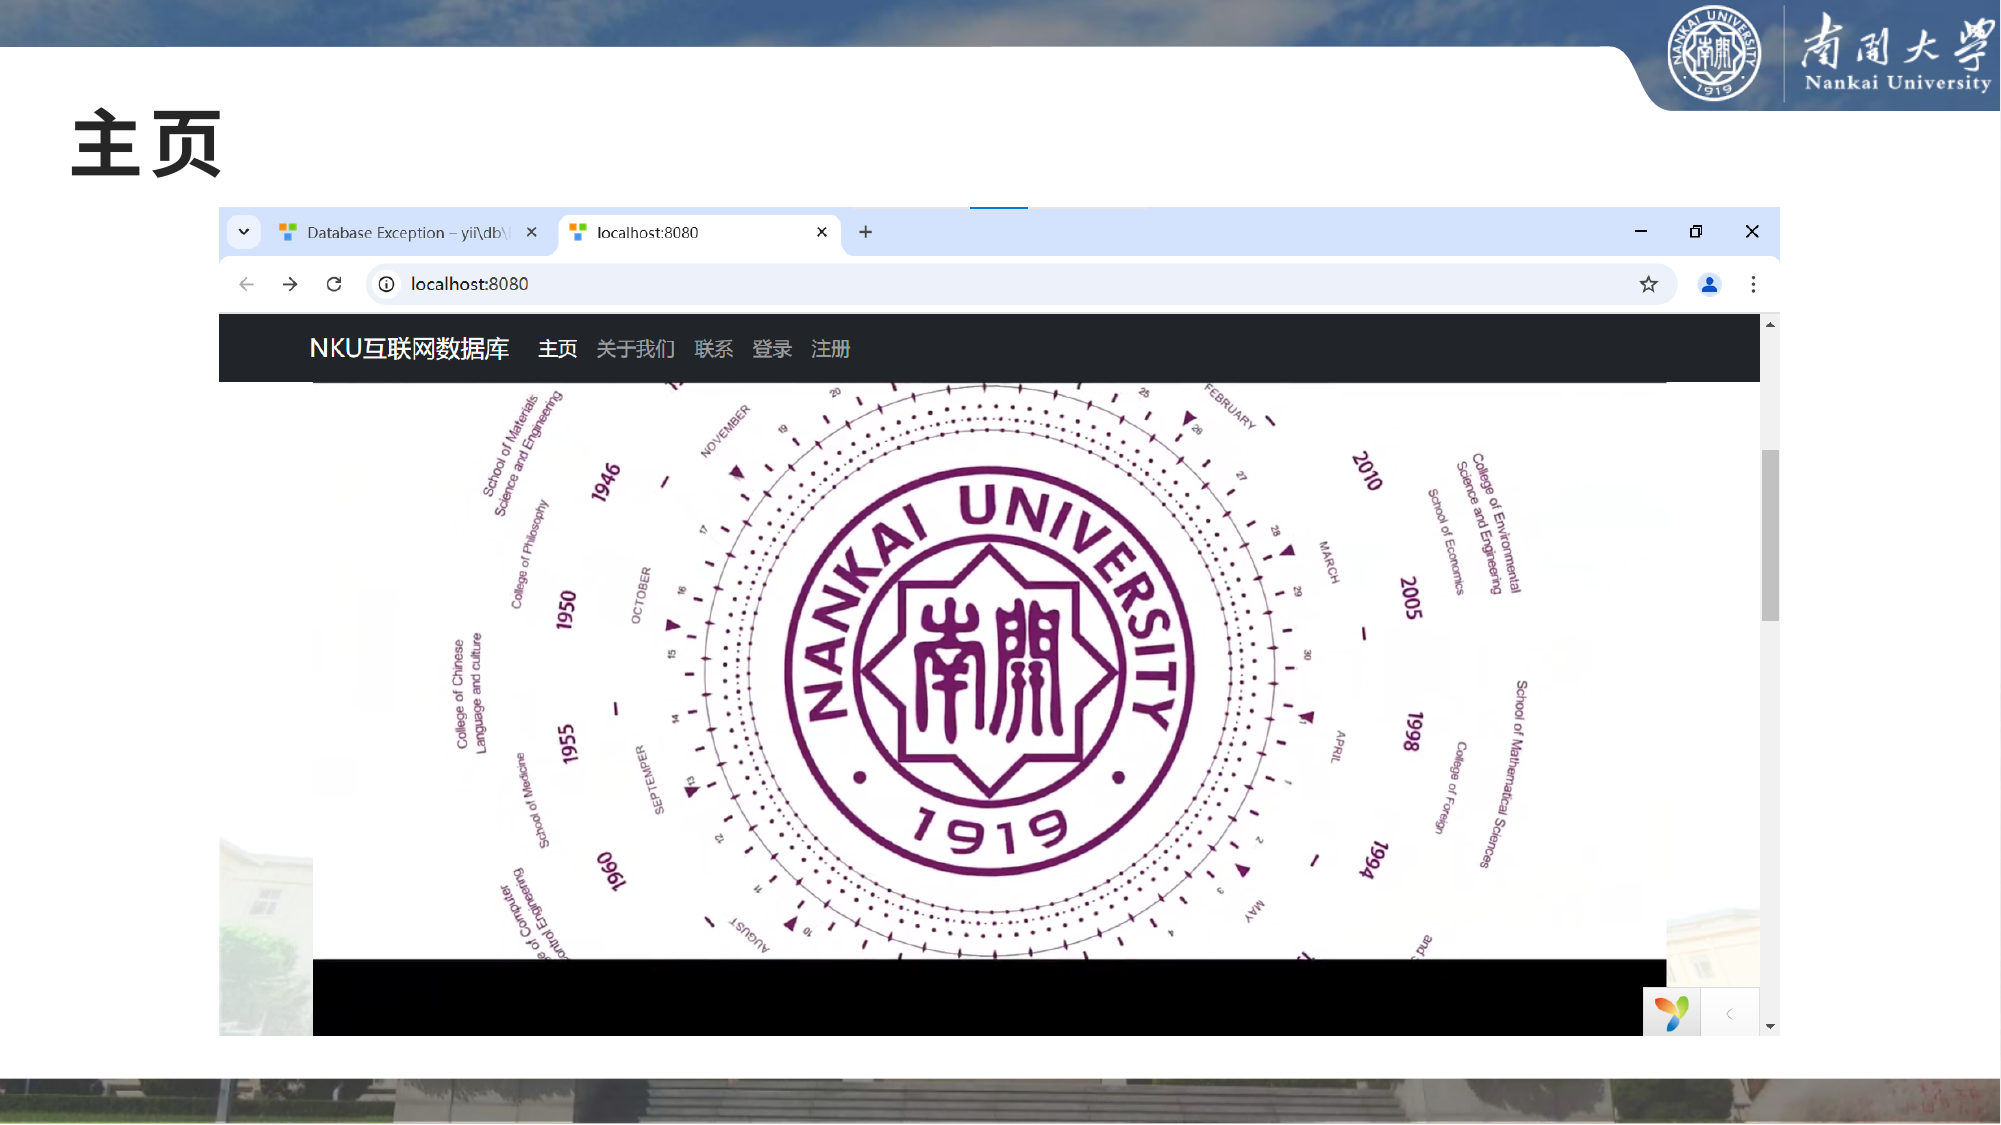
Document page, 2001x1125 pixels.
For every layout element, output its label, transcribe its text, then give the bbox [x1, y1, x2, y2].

picture [0, 961, 2001, 1125]
picture [0, 0, 2001, 111]
title 主页 [53, 89, 1779, 307]
picture [219, 207, 1780, 1036]
